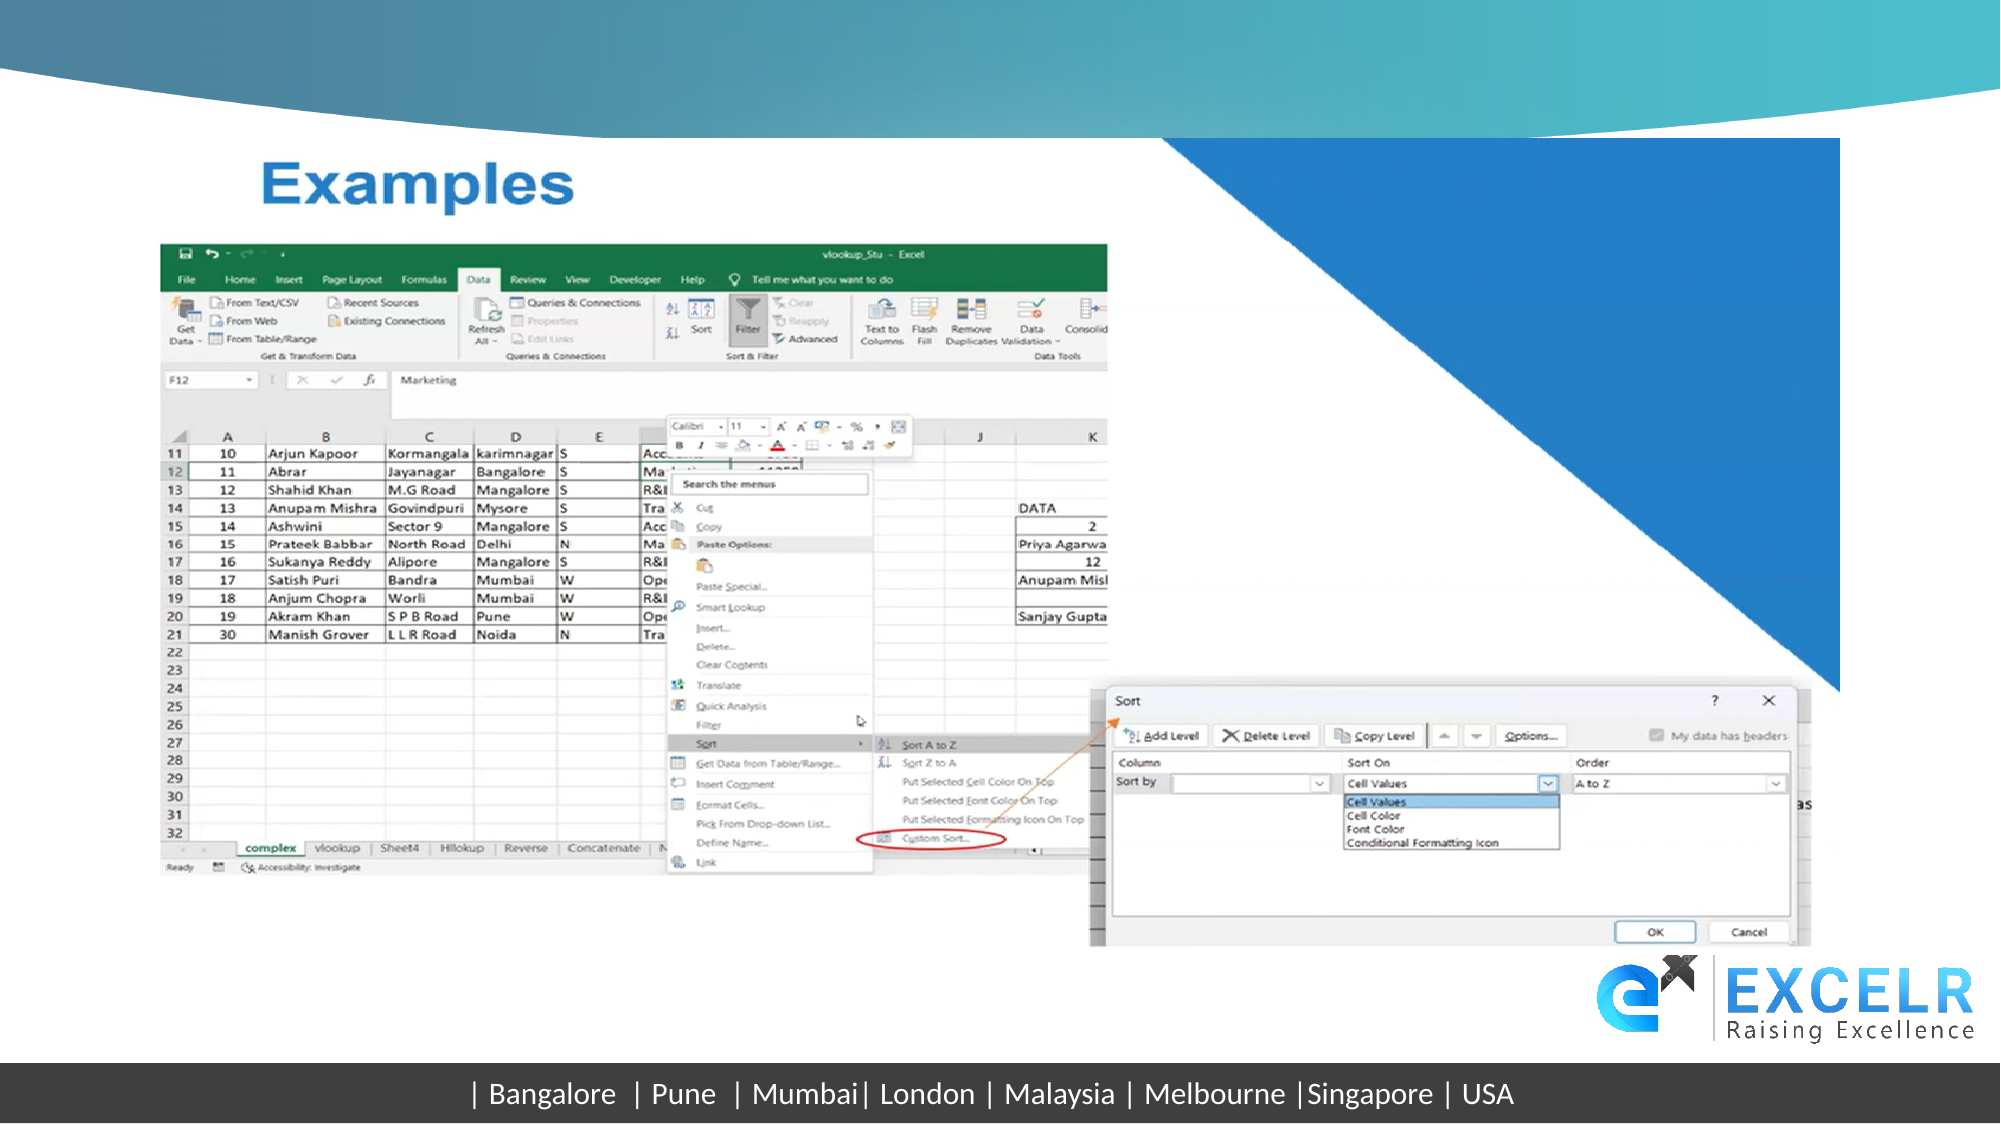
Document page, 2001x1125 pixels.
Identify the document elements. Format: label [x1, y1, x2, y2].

picture [159, 137, 1977, 1063]
